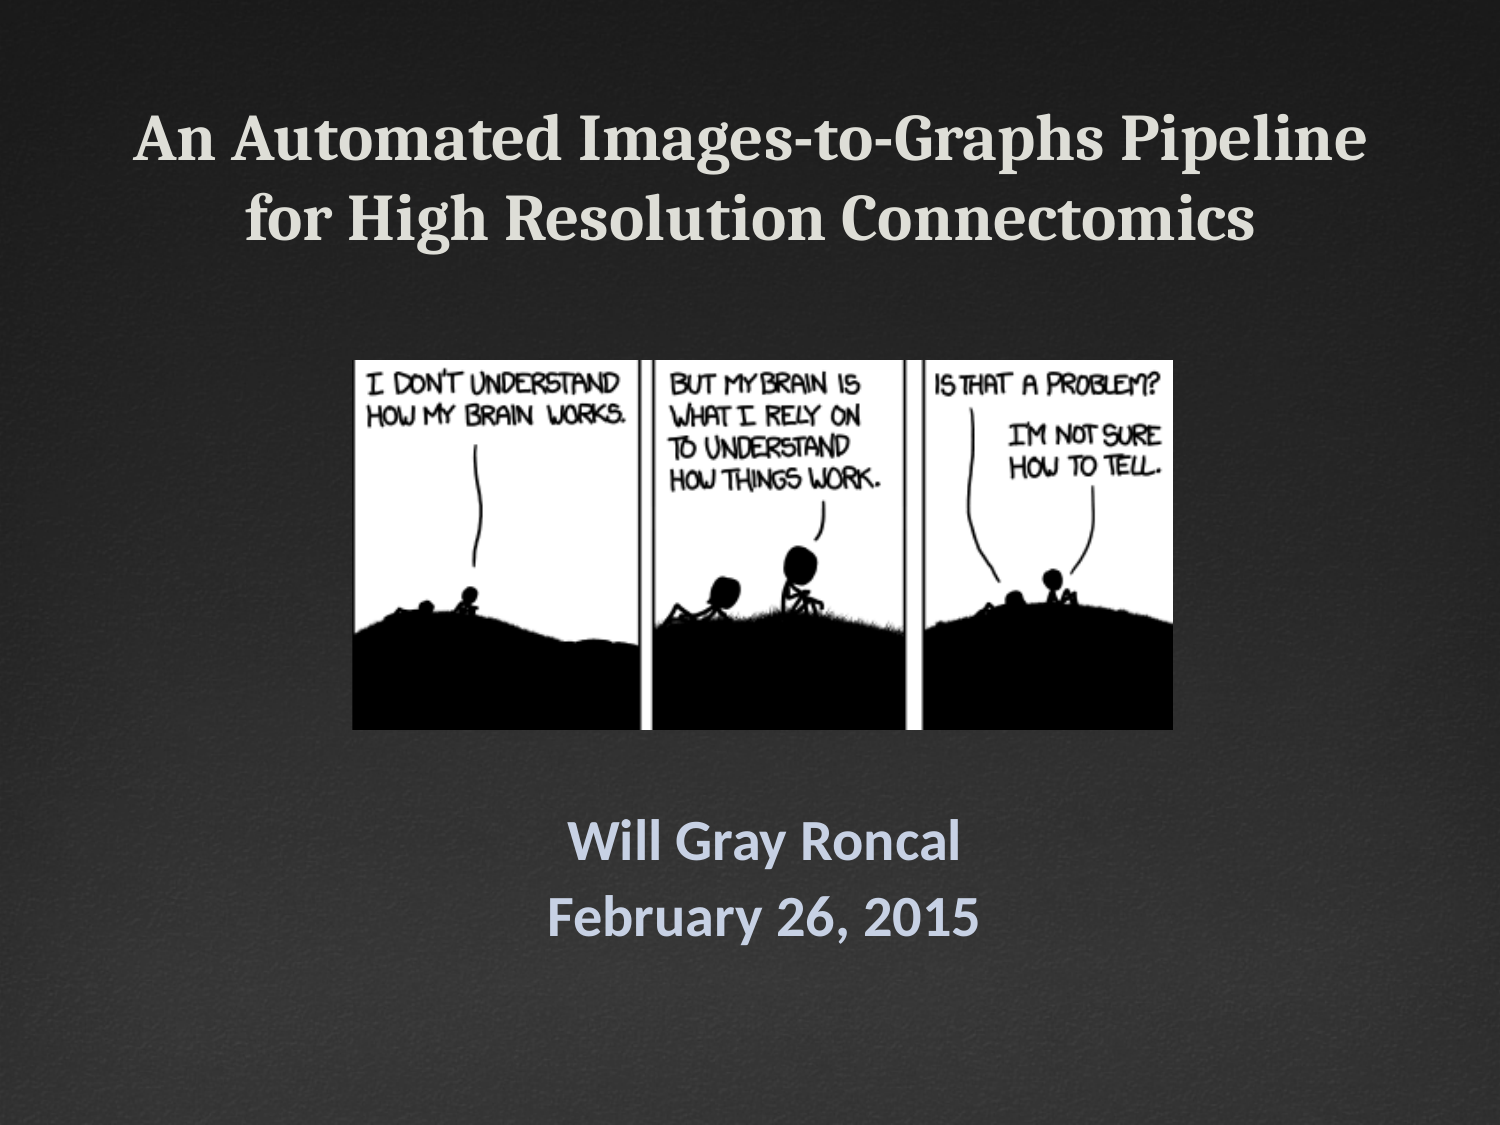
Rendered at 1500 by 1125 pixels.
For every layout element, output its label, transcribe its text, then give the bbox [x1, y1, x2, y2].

picture [351, 359, 1174, 730]
subtitle Will Gray Roncal February 26, 2015 [127, 794, 1402, 1082]
title An Automated Images-to-Graphs Pipeline for High Resolution Connectomics [80, 164, 1423, 262]
